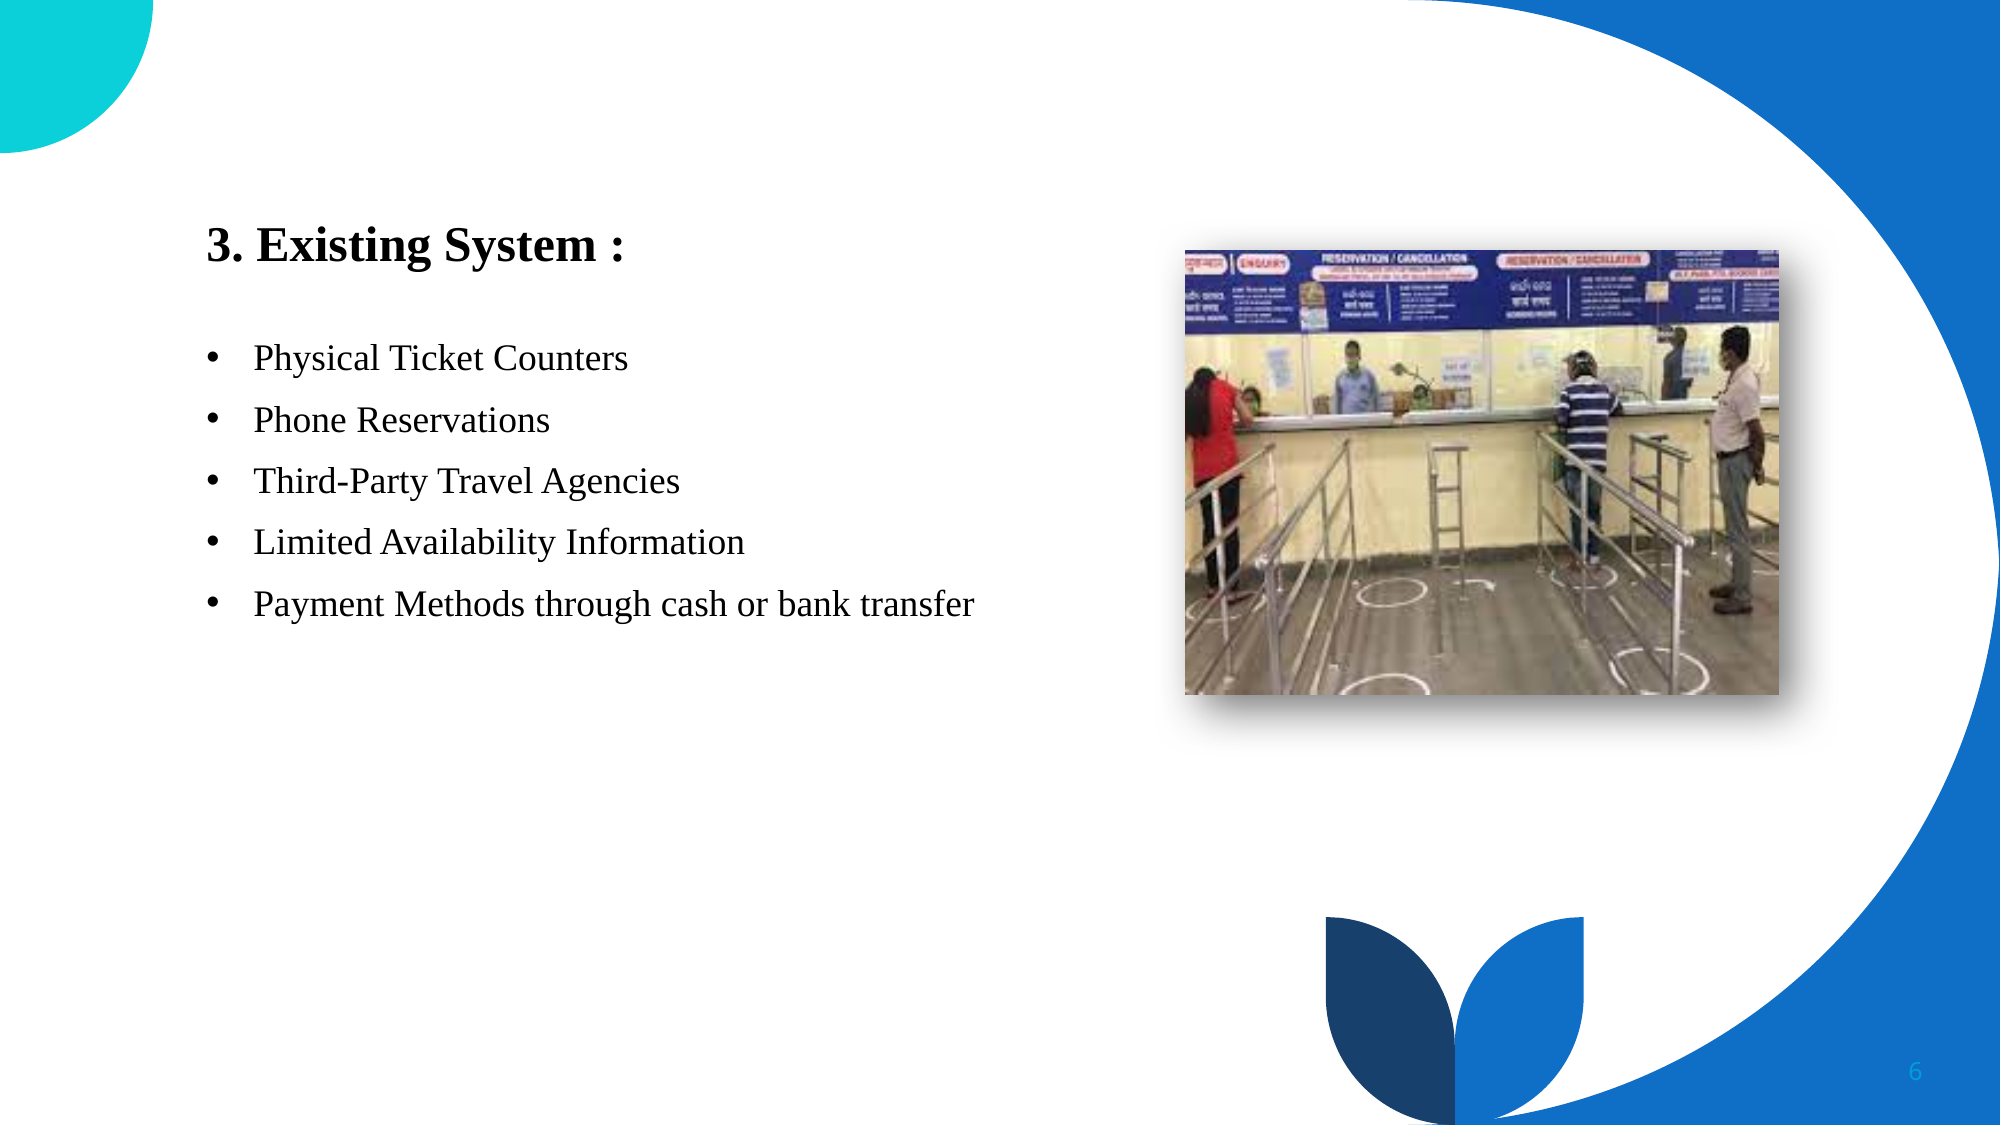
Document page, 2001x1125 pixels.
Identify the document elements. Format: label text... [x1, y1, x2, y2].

slide_number 6 [1665, 1042, 1938, 1103]
title 3. Existing System : [191, 62, 1796, 280]
list Physical Ticket Counters Phone Reservations Third-Party Travel Agencies Limited Availability Information Payment Methods through cash or bank transfer [191, 330, 1796, 884]
picture [1185, 250, 1779, 695]
